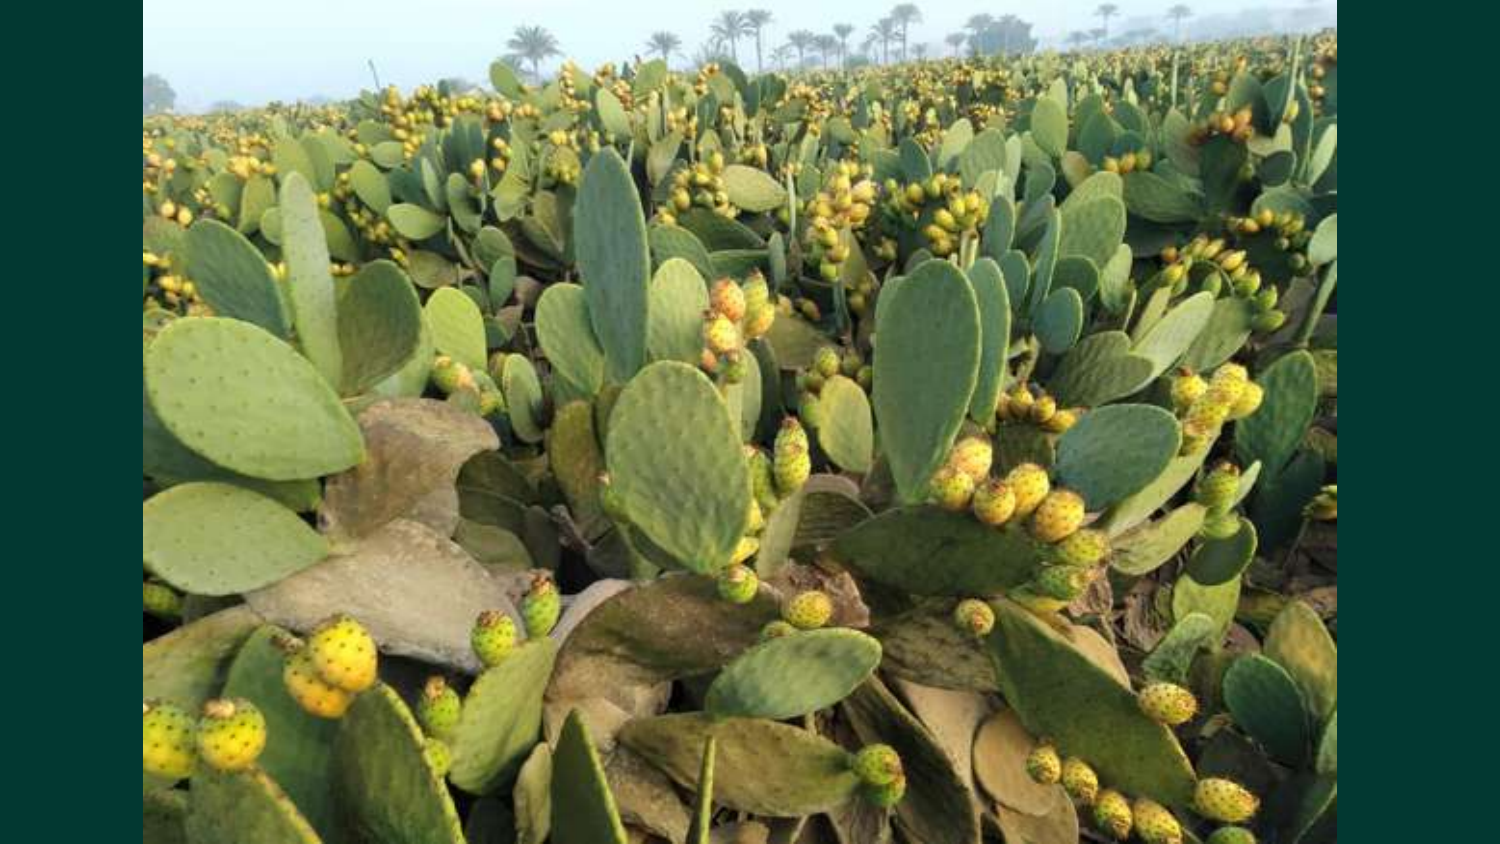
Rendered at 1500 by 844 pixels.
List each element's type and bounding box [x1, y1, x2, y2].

picture [142, 0, 1337, 844]
